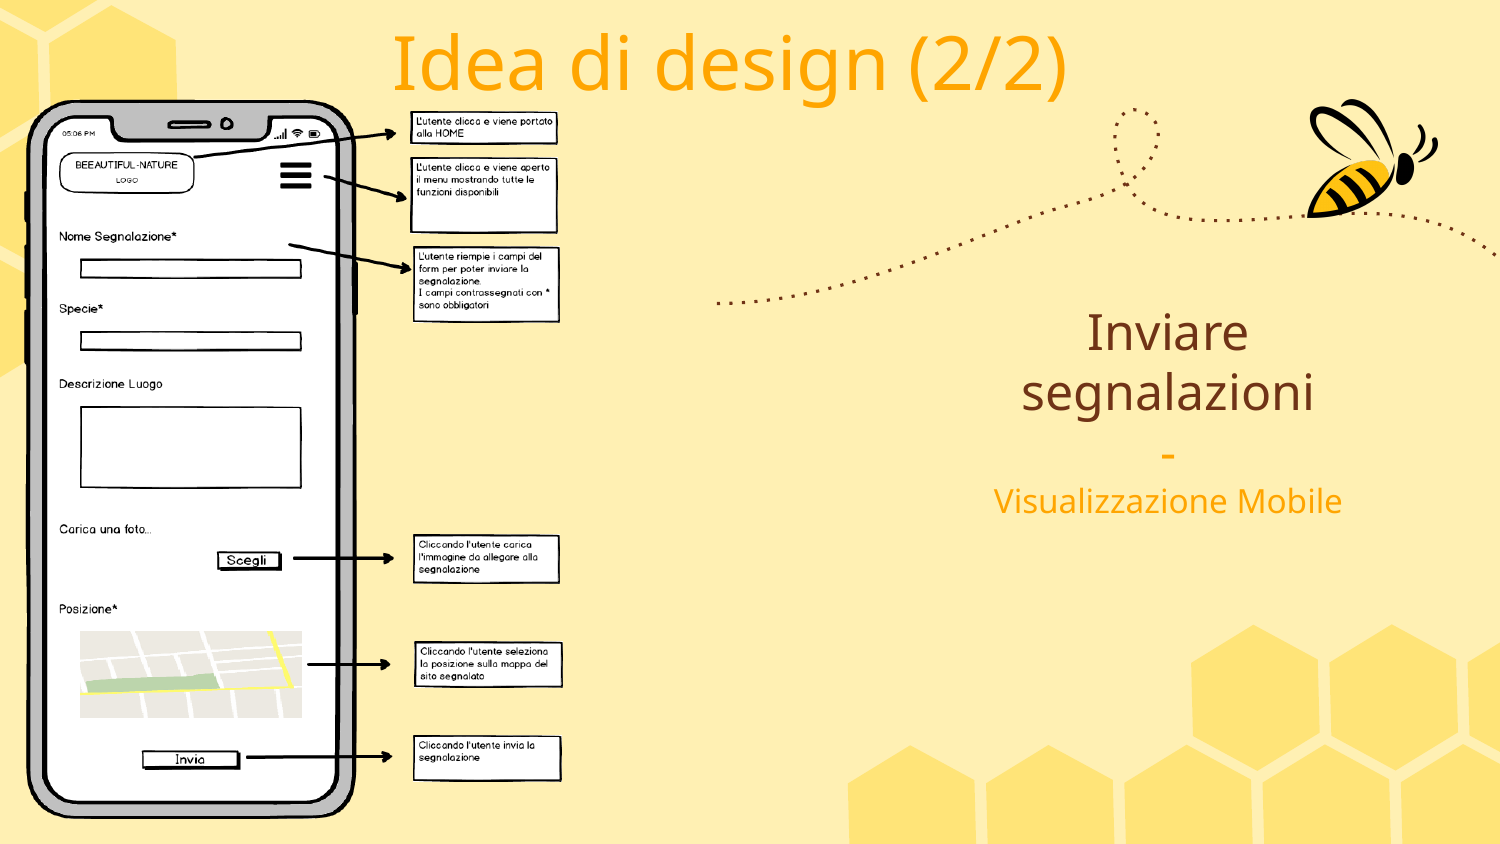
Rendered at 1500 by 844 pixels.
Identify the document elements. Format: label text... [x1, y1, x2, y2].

text_box [716, 110, 1500, 335]
subtitle Inviare segnalazioni - Visualizzazione Mobile [938, 289, 1400, 531]
picture [1307, 99, 1438, 219]
picture [24, 99, 563, 819]
title Idea di design (2/2) [76, 0, 1424, 110]
